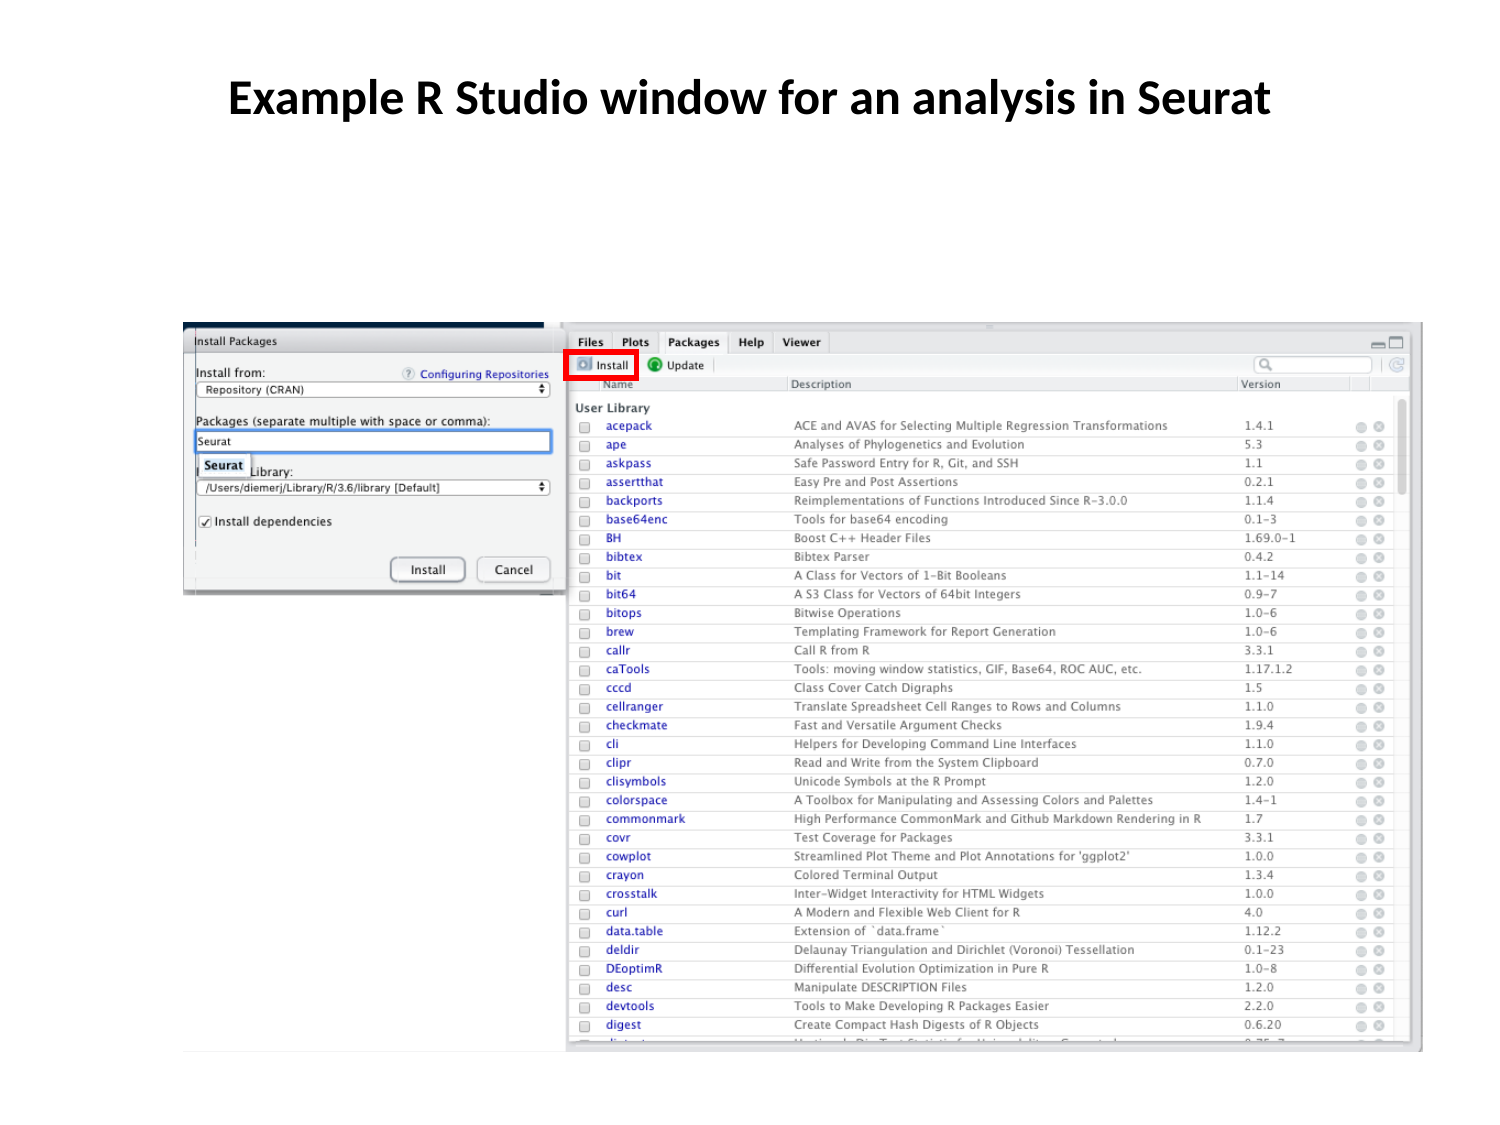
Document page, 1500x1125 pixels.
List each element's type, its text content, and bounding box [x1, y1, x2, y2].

text_box Example R Studio window for an analysis in Seurat [213, 57, 1287, 132]
picture [183, 322, 1423, 1052]
